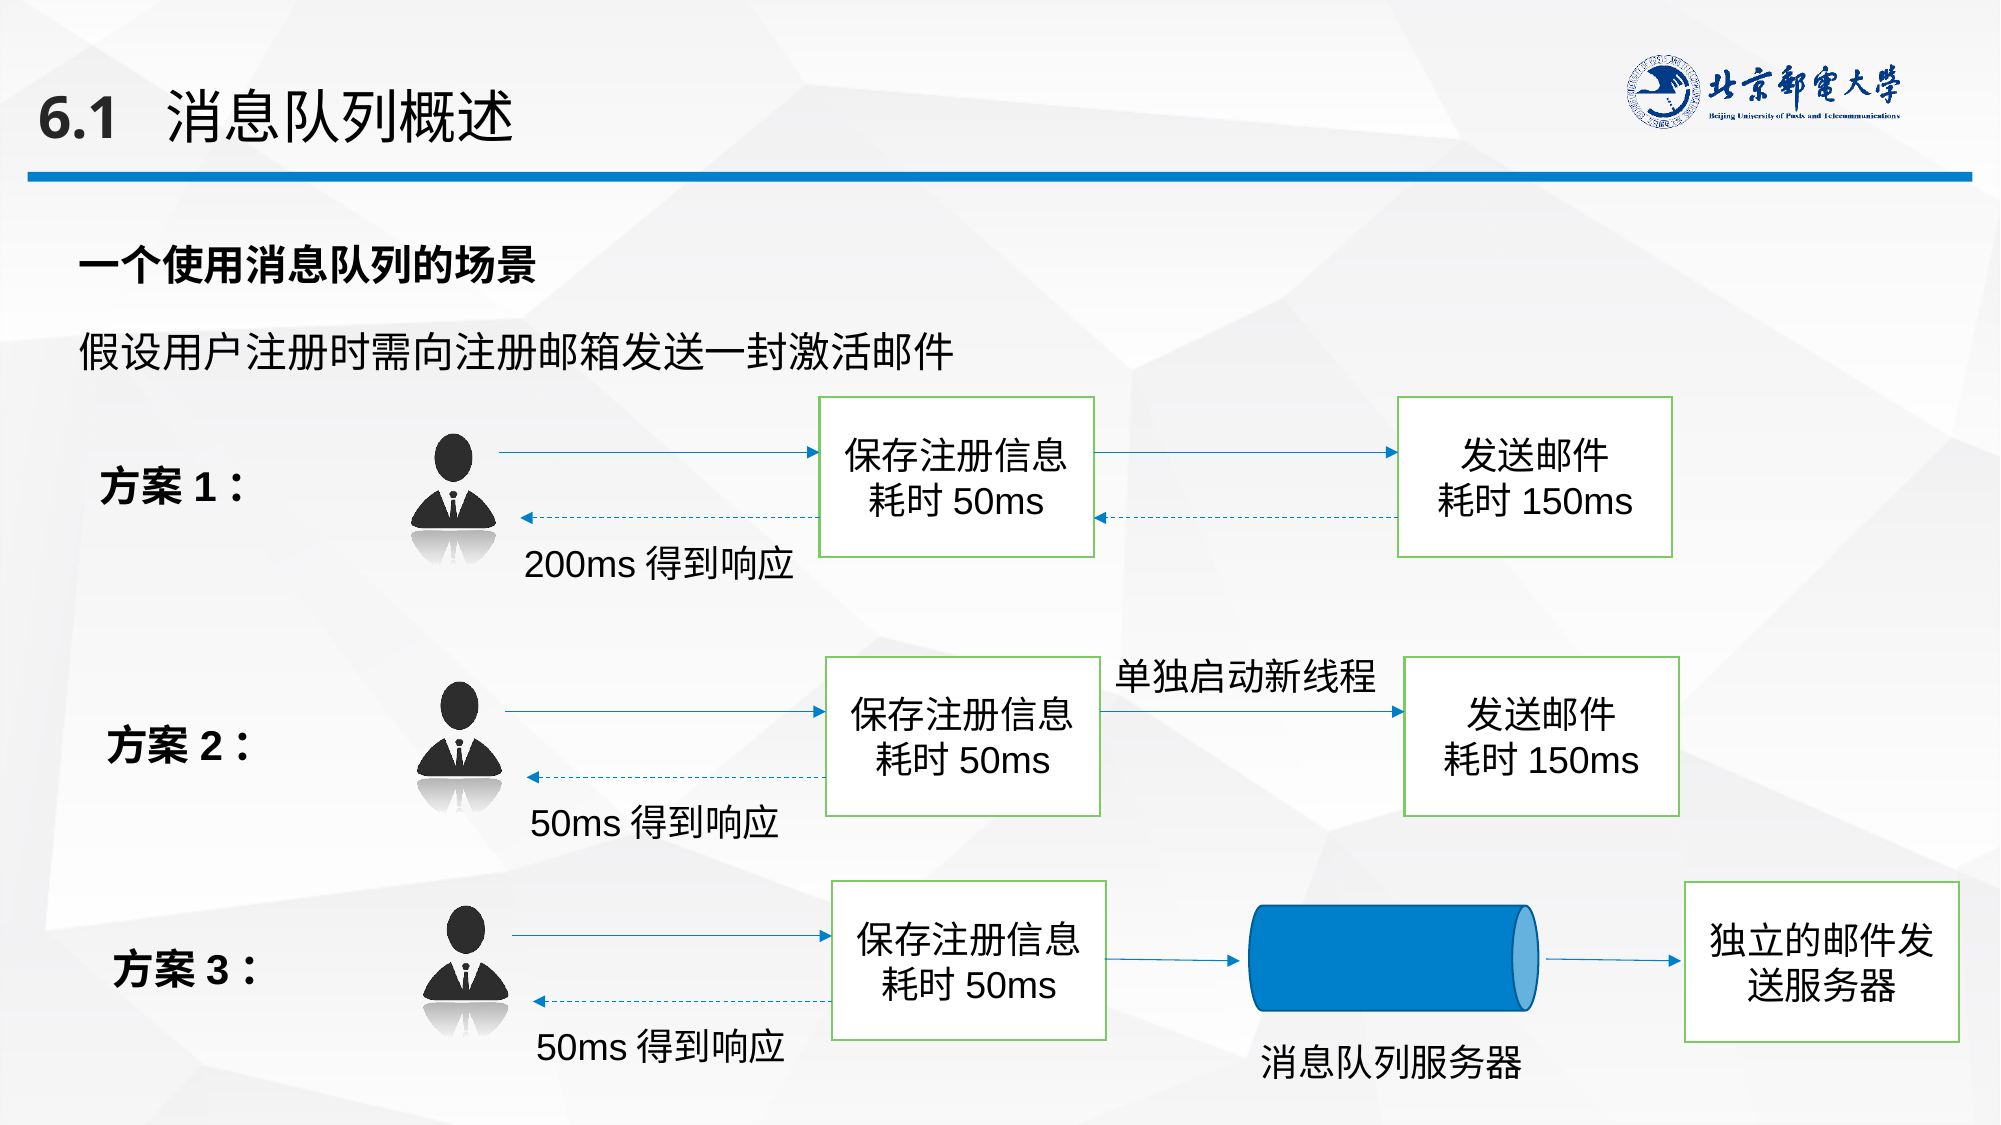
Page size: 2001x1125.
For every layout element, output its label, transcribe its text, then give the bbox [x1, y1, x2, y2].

text_box [26, 171, 1973, 183]
text_box 保存注册信息 耗时50ms [825, 656, 1101, 817]
text_box 方案2： [91, 711, 290, 777]
text_box 一个使用消息队列的场景 假设用户注册时需向注册邮箱发送一封激活邮件 [63, 206, 1175, 559]
text_box 单独启动新线程 [1099, 645, 1393, 705]
text_box 发送邮件 耗时150ms [1397, 396, 1673, 558]
text_box 50ms得到响应 [602, 1015, 802, 1076]
text_box 50ms得到响应 [595, 791, 796, 852]
text_box 消息队列服务器 [1246, 1031, 1546, 1092]
text_box [1248, 904, 1540, 1012]
text_box 发送邮件 耗时150ms [1403, 656, 1680, 817]
text_box 方案3： [97, 935, 296, 1001]
picture [0, 0, 2000, 1125]
text_box 6.1 消息队列概述 [23, 73, 1083, 158]
text_box 方案1： [85, 452, 284, 518]
text_box 独立的邮件发送服务器 [1684, 881, 1960, 1043]
text_box 200ms得到响应 [589, 532, 810, 592]
text_box [1514, 907, 1537, 1009]
text_box 保存注册信息 耗时50ms [818, 396, 1095, 558]
text_box 保存注册信息 耗时50ms [831, 880, 1107, 1041]
